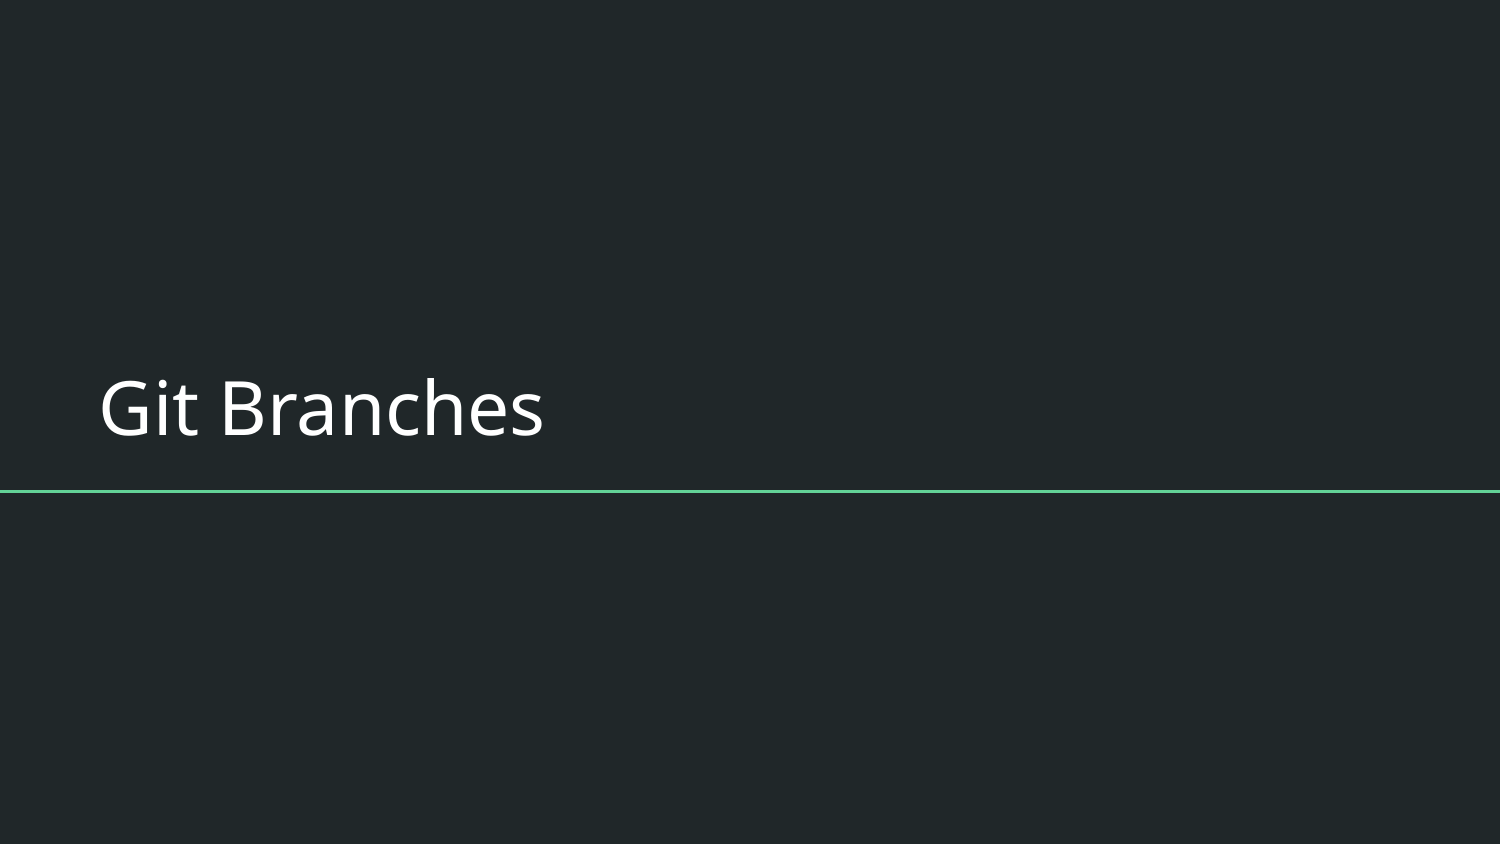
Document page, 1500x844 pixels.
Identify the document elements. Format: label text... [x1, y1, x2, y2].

title Git Branches [83, 337, 1417, 466]
